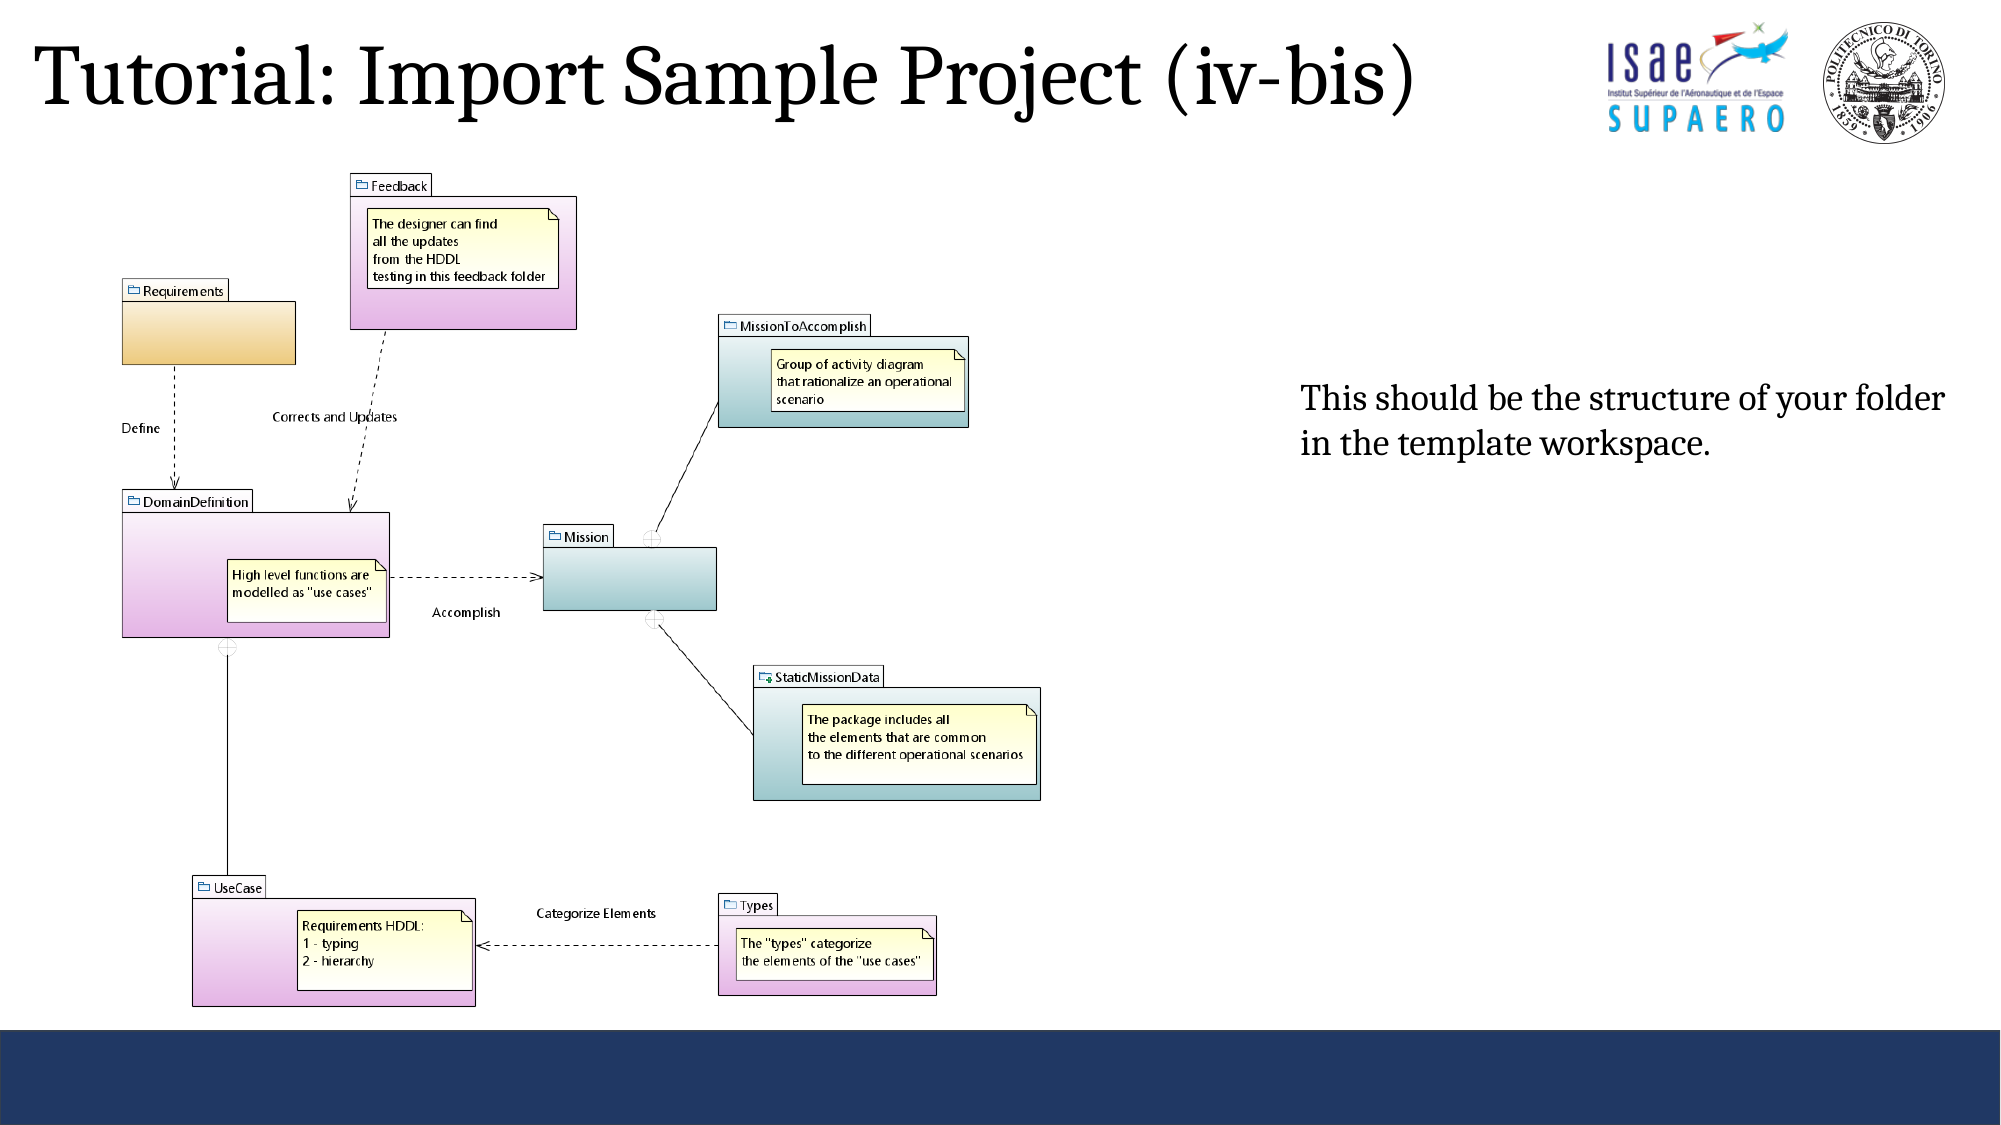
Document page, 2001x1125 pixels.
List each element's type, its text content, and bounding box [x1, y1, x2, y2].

title Tutorial: Import Sample Project (iv-bis) [18, 22, 1544, 132]
picture [1823, 22, 1945, 144]
picture [1608, 22, 1788, 132]
text_box This should be the structure of your folder in the template workspace. [1285, 365, 1981, 471]
picture [101, 164, 1050, 1016]
picture [1771, 109, 1779, 128]
